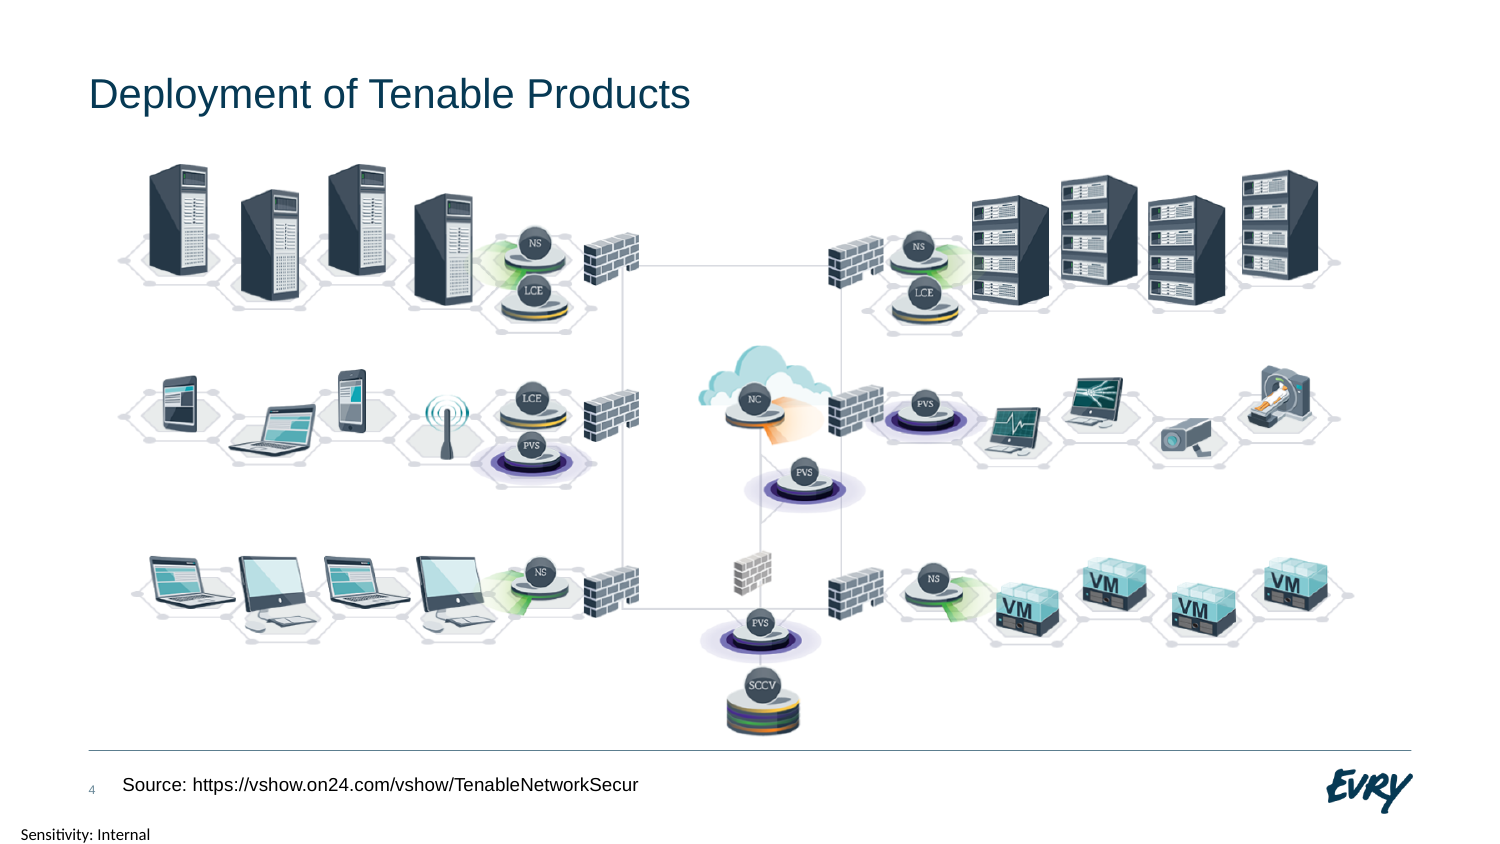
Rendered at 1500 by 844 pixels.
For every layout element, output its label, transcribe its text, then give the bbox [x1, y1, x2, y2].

picture [1388, 779, 1413, 814]
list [104, 144, 1363, 744]
picture [1326, 768, 1413, 814]
text_box Source: https://vshow.on24.com/vshow/TenableNetworkSecur [107, 765, 654, 803]
title Deployment of Tenable Products [88, 62, 694, 227]
slide_number 4 [88, 781, 107, 797]
picture [1376, 779, 1383, 785]
